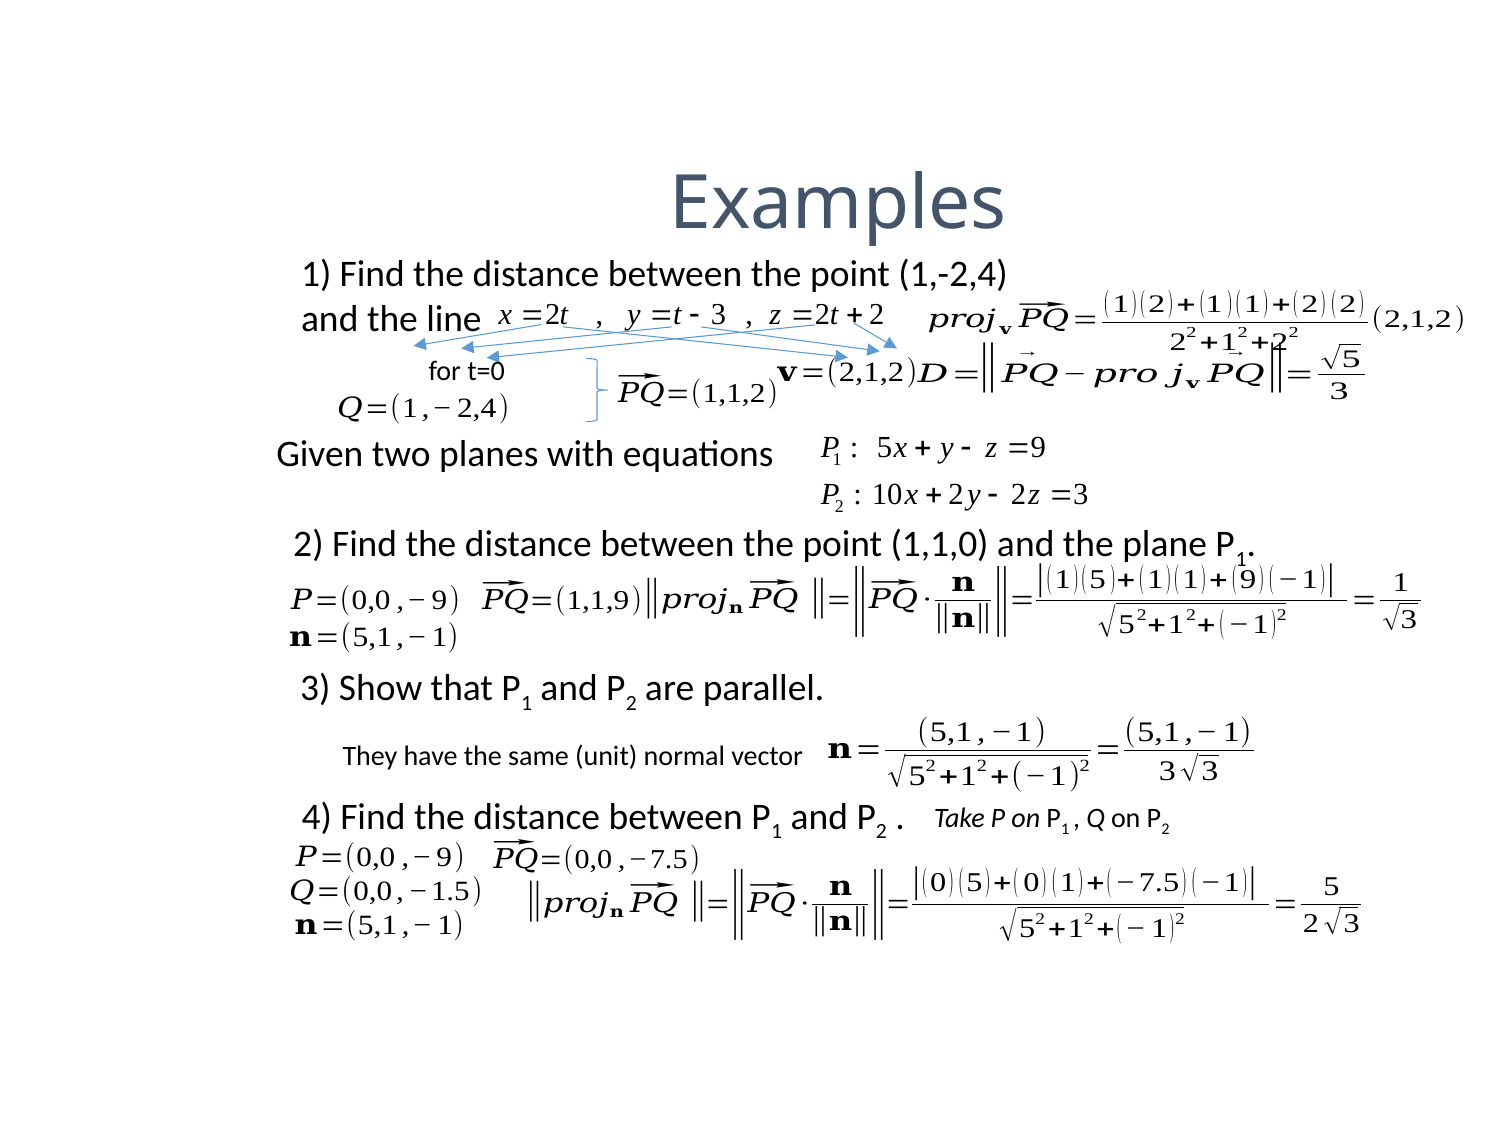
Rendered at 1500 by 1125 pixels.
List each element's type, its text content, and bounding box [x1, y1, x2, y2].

text_box 1) Find the distance between the point (1,-2,4) and the line [286, 242, 1032, 347]
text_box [413, 323, 897, 422]
text_box Take P on P1 , Q on P2 [919, 792, 1185, 846]
text_box 4) Find the distance between P1 and P2 . [286, 784, 920, 851]
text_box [815, 426, 1092, 519]
text_box Given two planes with equations 2) Find the distance between the point (1,1,0) and the plane P1. [261, 421, 1283, 578]
text_box Examples [624, 145, 1052, 251]
text_box 3) Show that P1 and P2 are parallel. [285, 655, 840, 722]
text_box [492, 296, 891, 337]
text_box They have the same (unit) normal vector [327, 730, 819, 779]
